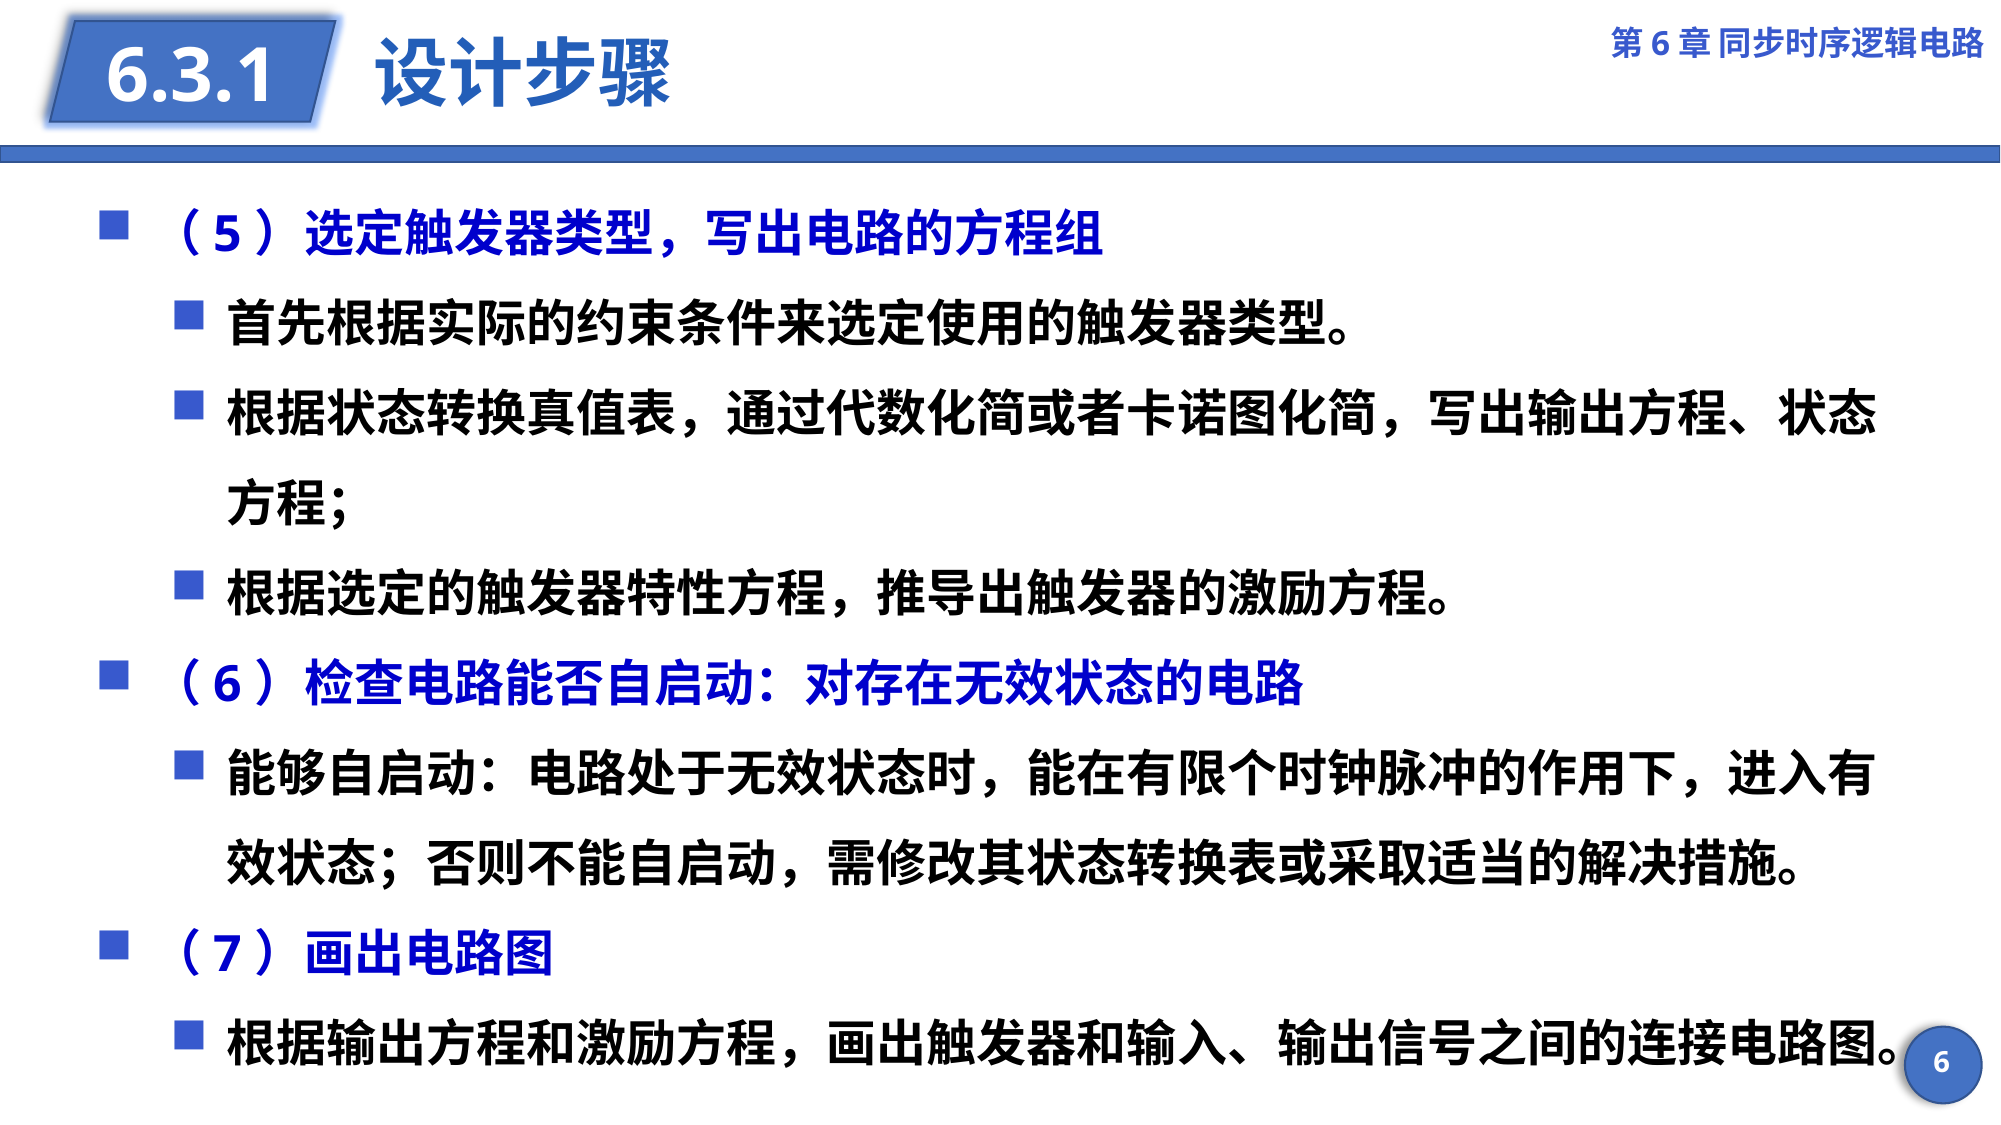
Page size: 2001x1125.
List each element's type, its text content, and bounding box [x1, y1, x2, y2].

text_box （5）选定触发器类型，写出电路的方程组 首先根据实际的约束条件来选定使用的触发器类型。 根据状态转换真值表，通过代数化简或者卡诺图化简，写出输出方程、状态方程； 根据选定的触发器特性方程，推导出触发器的激励方程。 （6）检查电路能否自启动：对存在无效状态的电路 能够自启动：电路处于无效状态时，能在有限个时钟脉冲的作用下，进入有效状态；否则不能自启动，需修改其状态转换表或采取适当的解决措施。 （7）画出电路图 根据输出方程和激励方程，画出触发器和输入、输出信号之间的连接电路图。 [80, 164, 1913, 1079]
slide_number 6 [1895, 1033, 1989, 1094]
title 设计步骤 [358, 16, 1391, 137]
footer 第6章 同步时序逻辑电路 [1581, 0, 2000, 84]
text_box 6.3.1 [48, 20, 337, 123]
